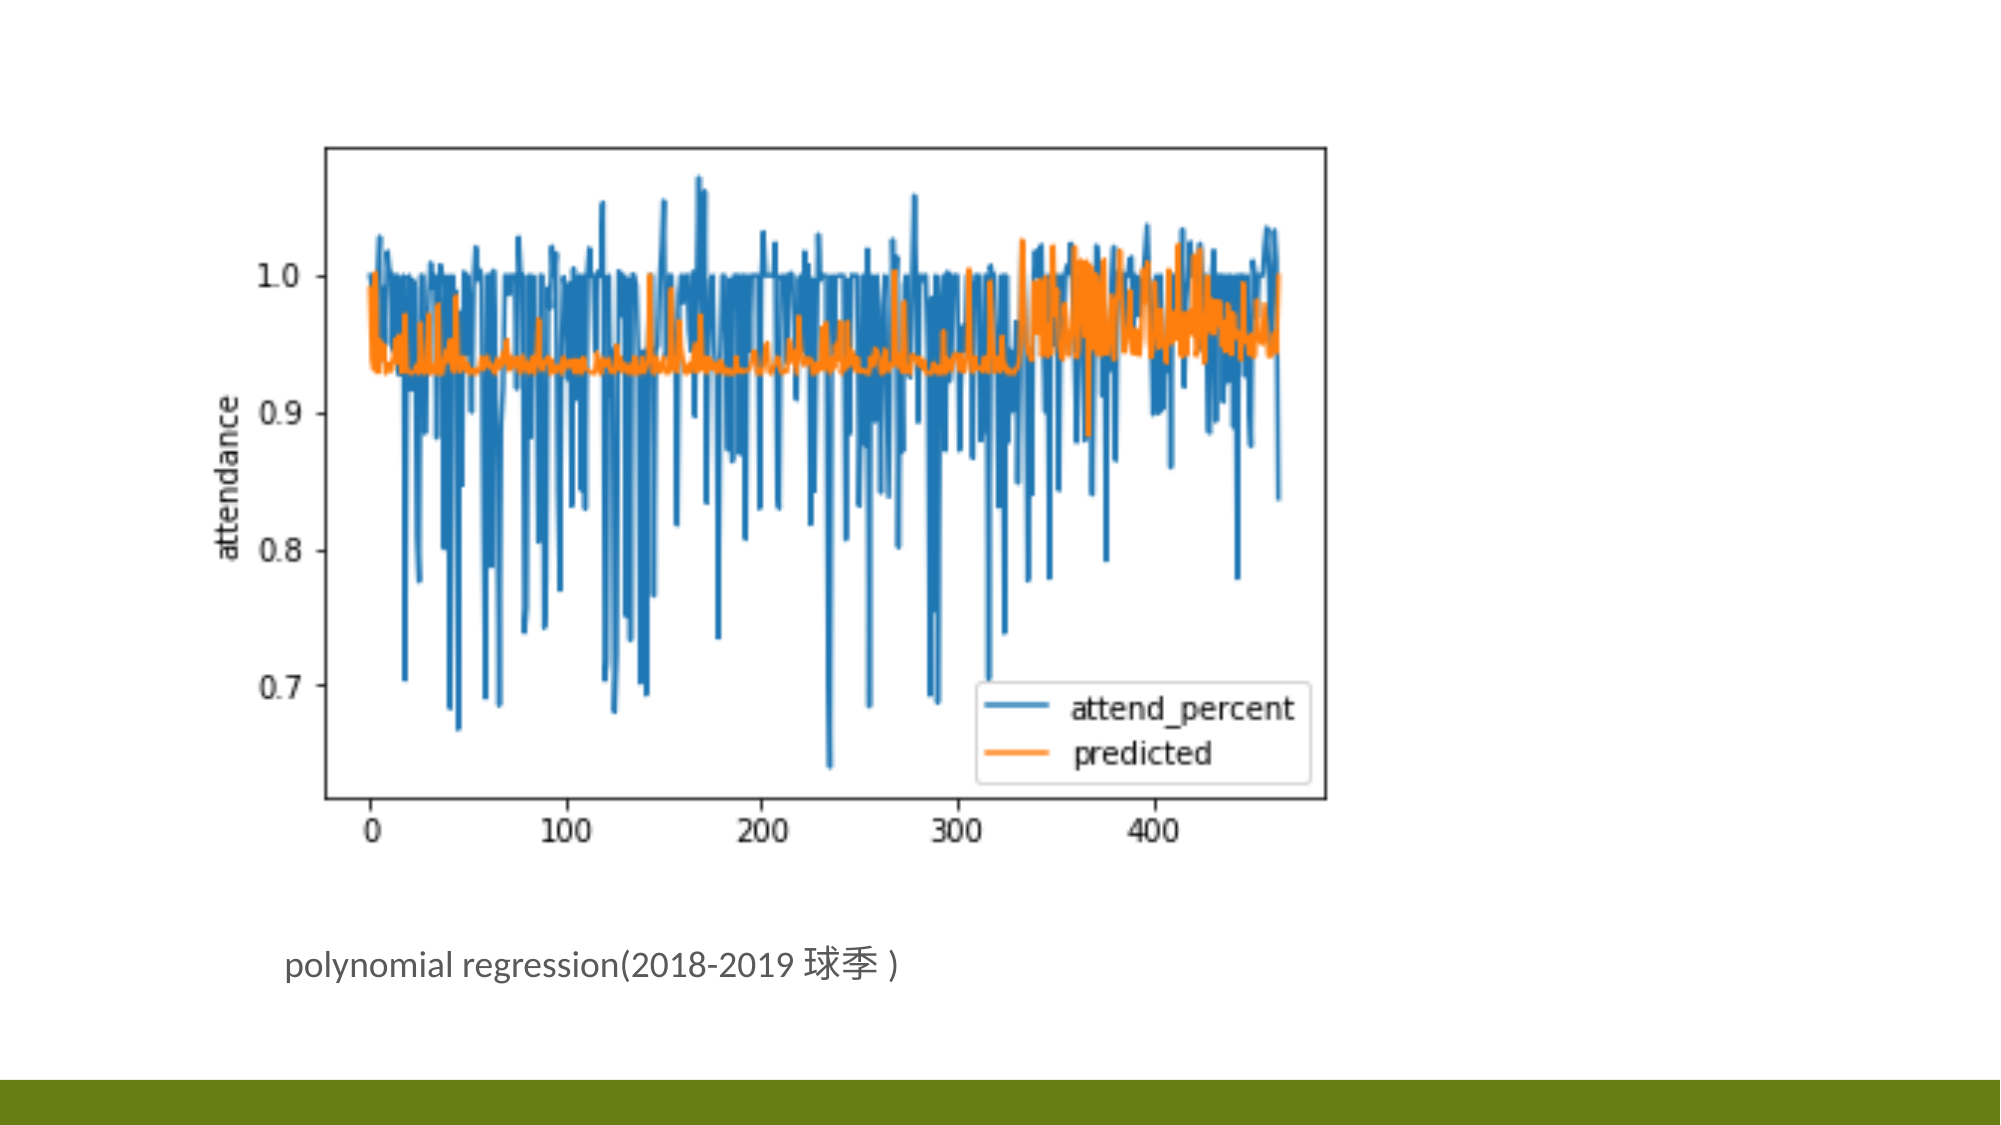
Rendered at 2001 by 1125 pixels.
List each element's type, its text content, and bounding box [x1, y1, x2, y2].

text_box polynomial regression(2018-2019球季) [269, 933, 1534, 993]
picture [194, 118, 1355, 870]
